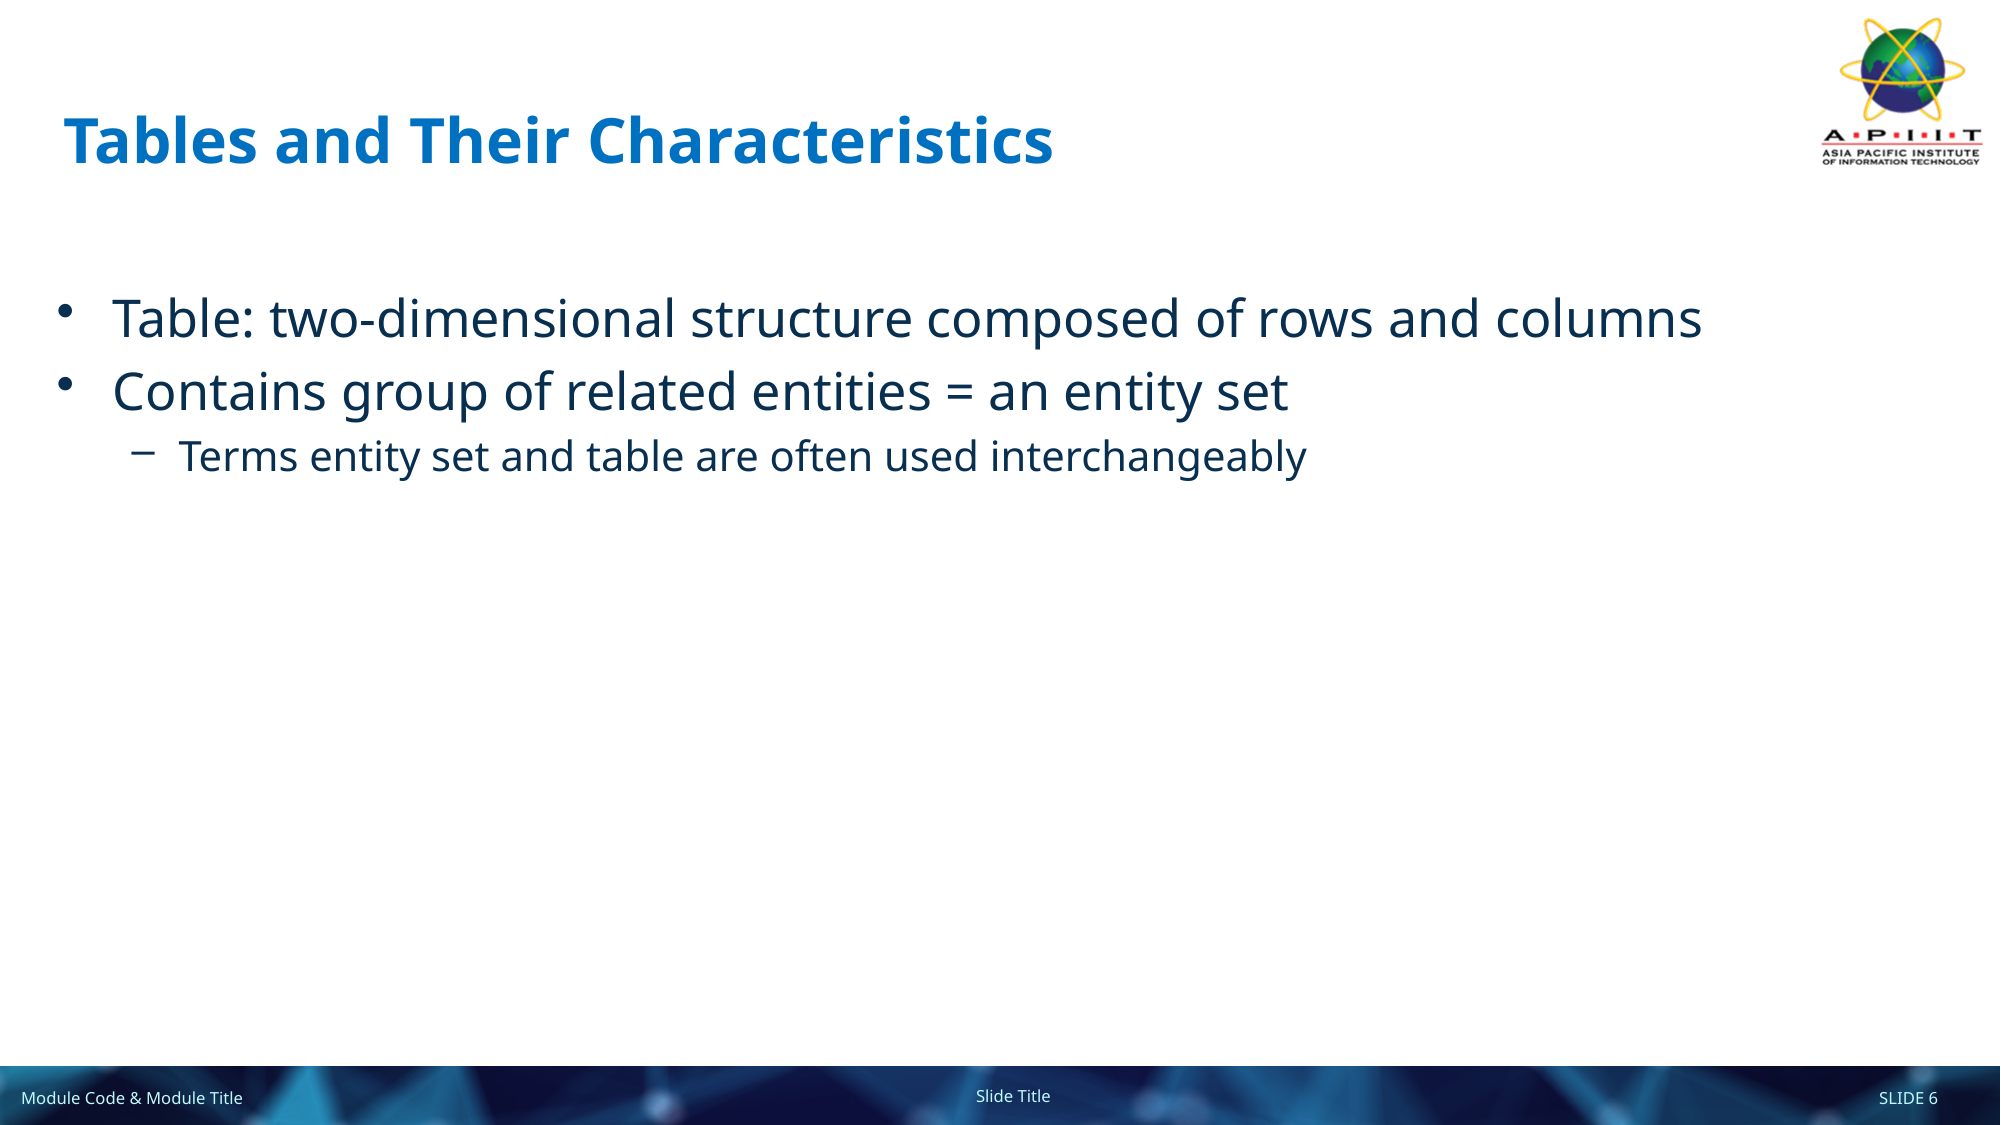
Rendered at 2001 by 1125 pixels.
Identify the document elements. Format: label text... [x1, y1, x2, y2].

title Tables and Their Characteristics [48, 45, 1764, 233]
picture [1803, 0, 2000, 182]
picture [0, 1066, 2000, 1125]
list Table: two-dimensional structure composed of rows and columns Contains group of related entities = an entity set Terms entity set and table are often used interchangeably [41, 278, 1969, 1021]
